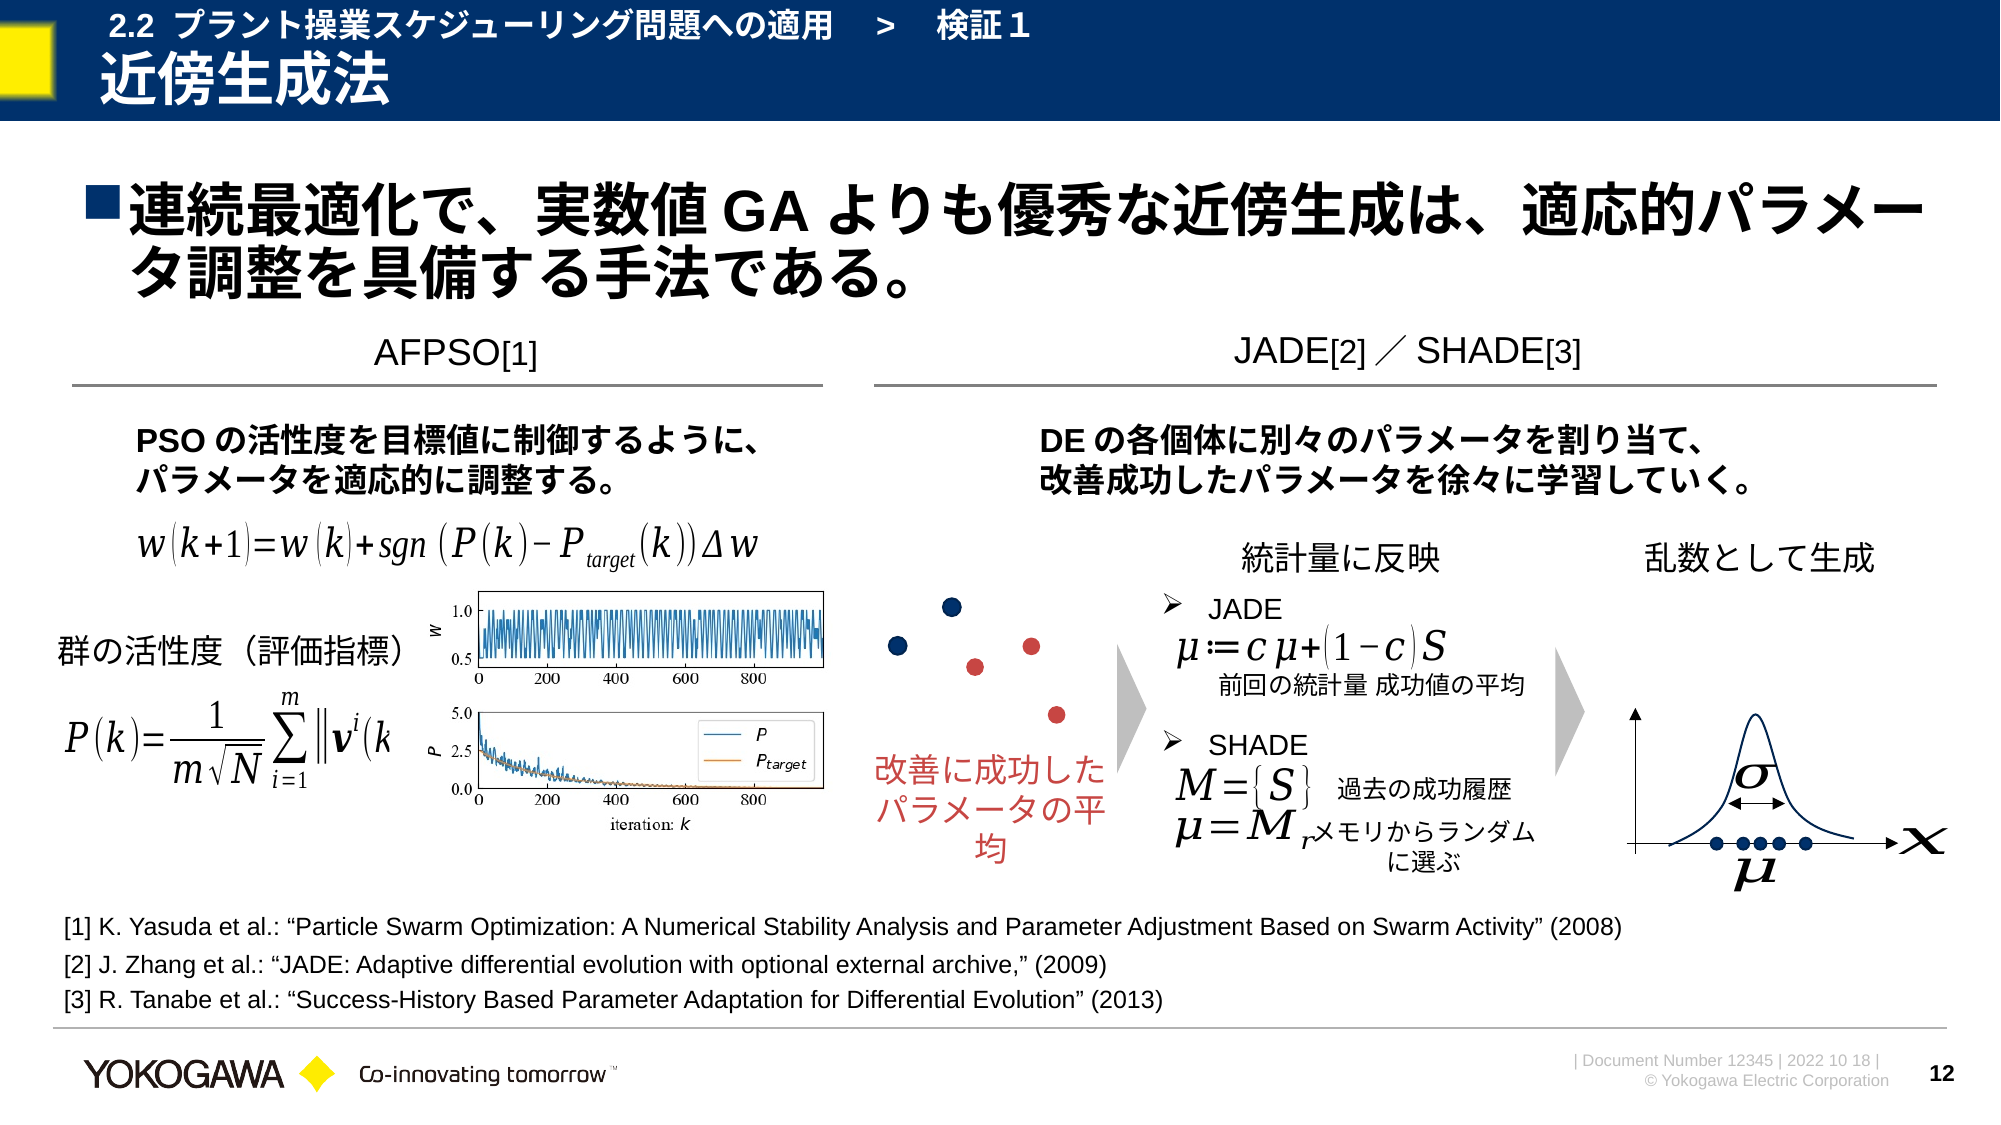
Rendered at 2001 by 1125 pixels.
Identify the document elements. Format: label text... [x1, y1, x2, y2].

text_box 2.2 プラント操業スケジューリング問題への適用 > 検証１ [93, 0, 1187, 39]
text_box [1554, 646, 1586, 778]
text_box 乱数として生成 [1593, 529, 1927, 585]
text_box JADE [1146, 583, 1329, 633]
text_box 群の活性度（評価指標） [33, 622, 389, 678]
text_box [1772, 844, 1787, 851]
text_box JADE[2]／SHADE[3] [1185, 319, 1631, 379]
text_box メモリからランダムに選ぶ [1295, 808, 1554, 884]
text_box 連続最適化で、実数値GAよりも優秀な近傍生成は、適応的パラメータ調整を具備する手法である。 [66, 173, 1955, 360]
text_box [1046, 704, 1067, 725]
text_box [2] J. Zhang et al.: “JADE: Adaptive differential evolution with optional external archive,” (2009) [48, 940, 1177, 986]
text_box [389, 581, 833, 841]
text_box [941, 597, 962, 618]
text_box [1798, 844, 1813, 851]
text_box 過去の成功履歴 [1320, 766, 1529, 808]
slide_number 12 [1904, 1042, 1970, 1103]
text_box [1753, 844, 1768, 851]
text_box [3] R. Tanabe et al.: “Success-History Based Parameter Adaptation for Differential Evolution” (2013) [48, 976, 1195, 1022]
text_box [887, 635, 908, 656]
text_box 成功値の平均 [1386, 662, 1543, 707]
text_box [1672, 713, 1855, 843]
text_box 前回の統計量 [1201, 662, 1386, 707]
text_box [1710, 844, 1724, 851]
text_box SHADE [1146, 719, 1329, 769]
text_box AFPSO[1] [283, 320, 629, 380]
text_box [1021, 636, 1042, 657]
text_box [1736, 844, 1751, 851]
text_box [965, 657, 985, 678]
text_box [1115, 643, 1148, 774]
picture [83, 1055, 617, 1093]
picture [0, 6, 69, 115]
text_box [1] K. Yasuda et al.: “Particle Swarm Optimization: A Numerical Stability Analysis and Parameter Adjustment Based on Swarm Activity” (2008) [49, 903, 1643, 948]
title 近傍生成法 [84, 39, 1955, 125]
